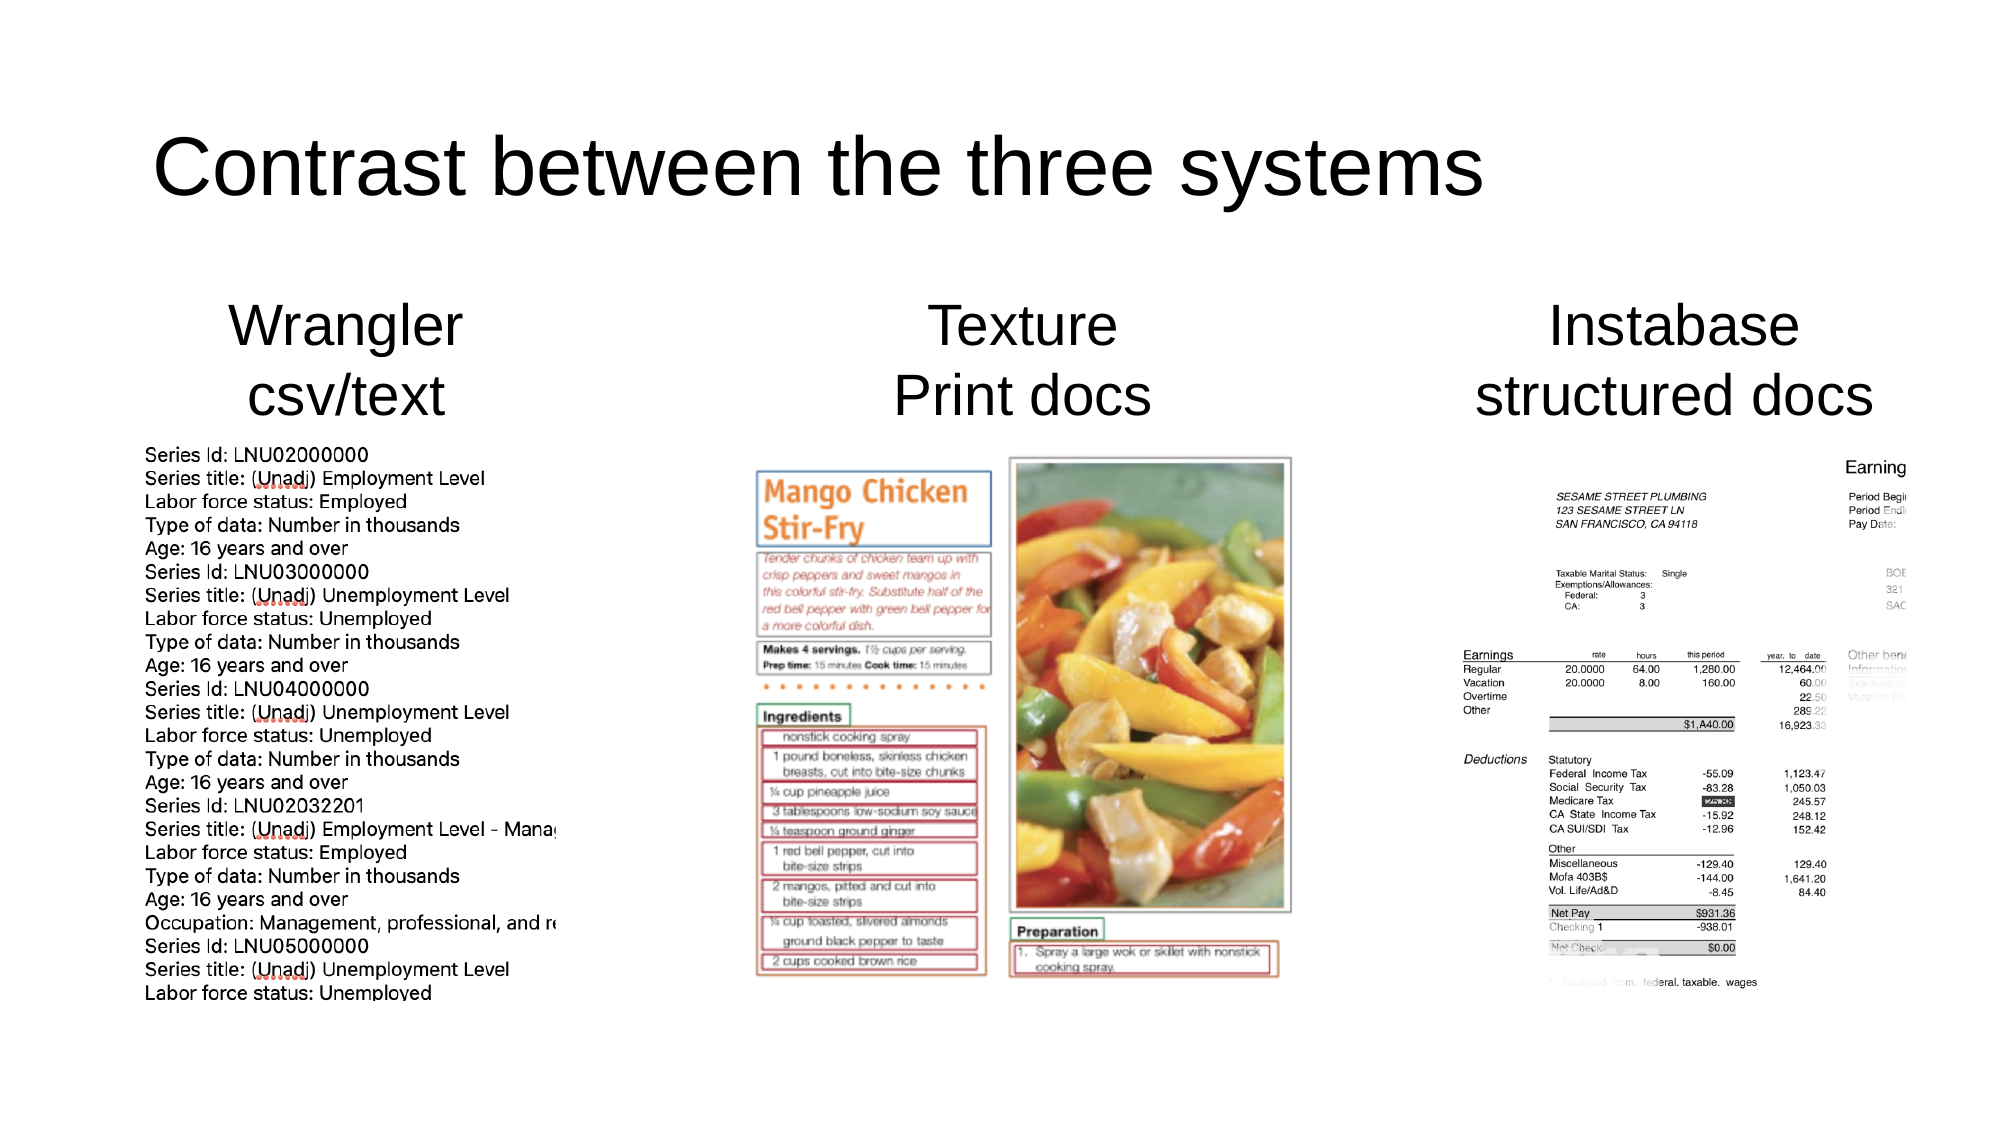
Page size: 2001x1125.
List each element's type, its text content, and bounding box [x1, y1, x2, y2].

picture [143, 444, 556, 1001]
text_box Instabase structured docs [1460, 279, 1890, 435]
text_box Texture Print docs [878, 279, 1169, 435]
title Contrast between the three systems [137, 59, 1863, 278]
picture [751, 437, 1295, 1001]
picture [1444, 438, 1907, 996]
text_box Wrangler csv/text [213, 279, 480, 435]
